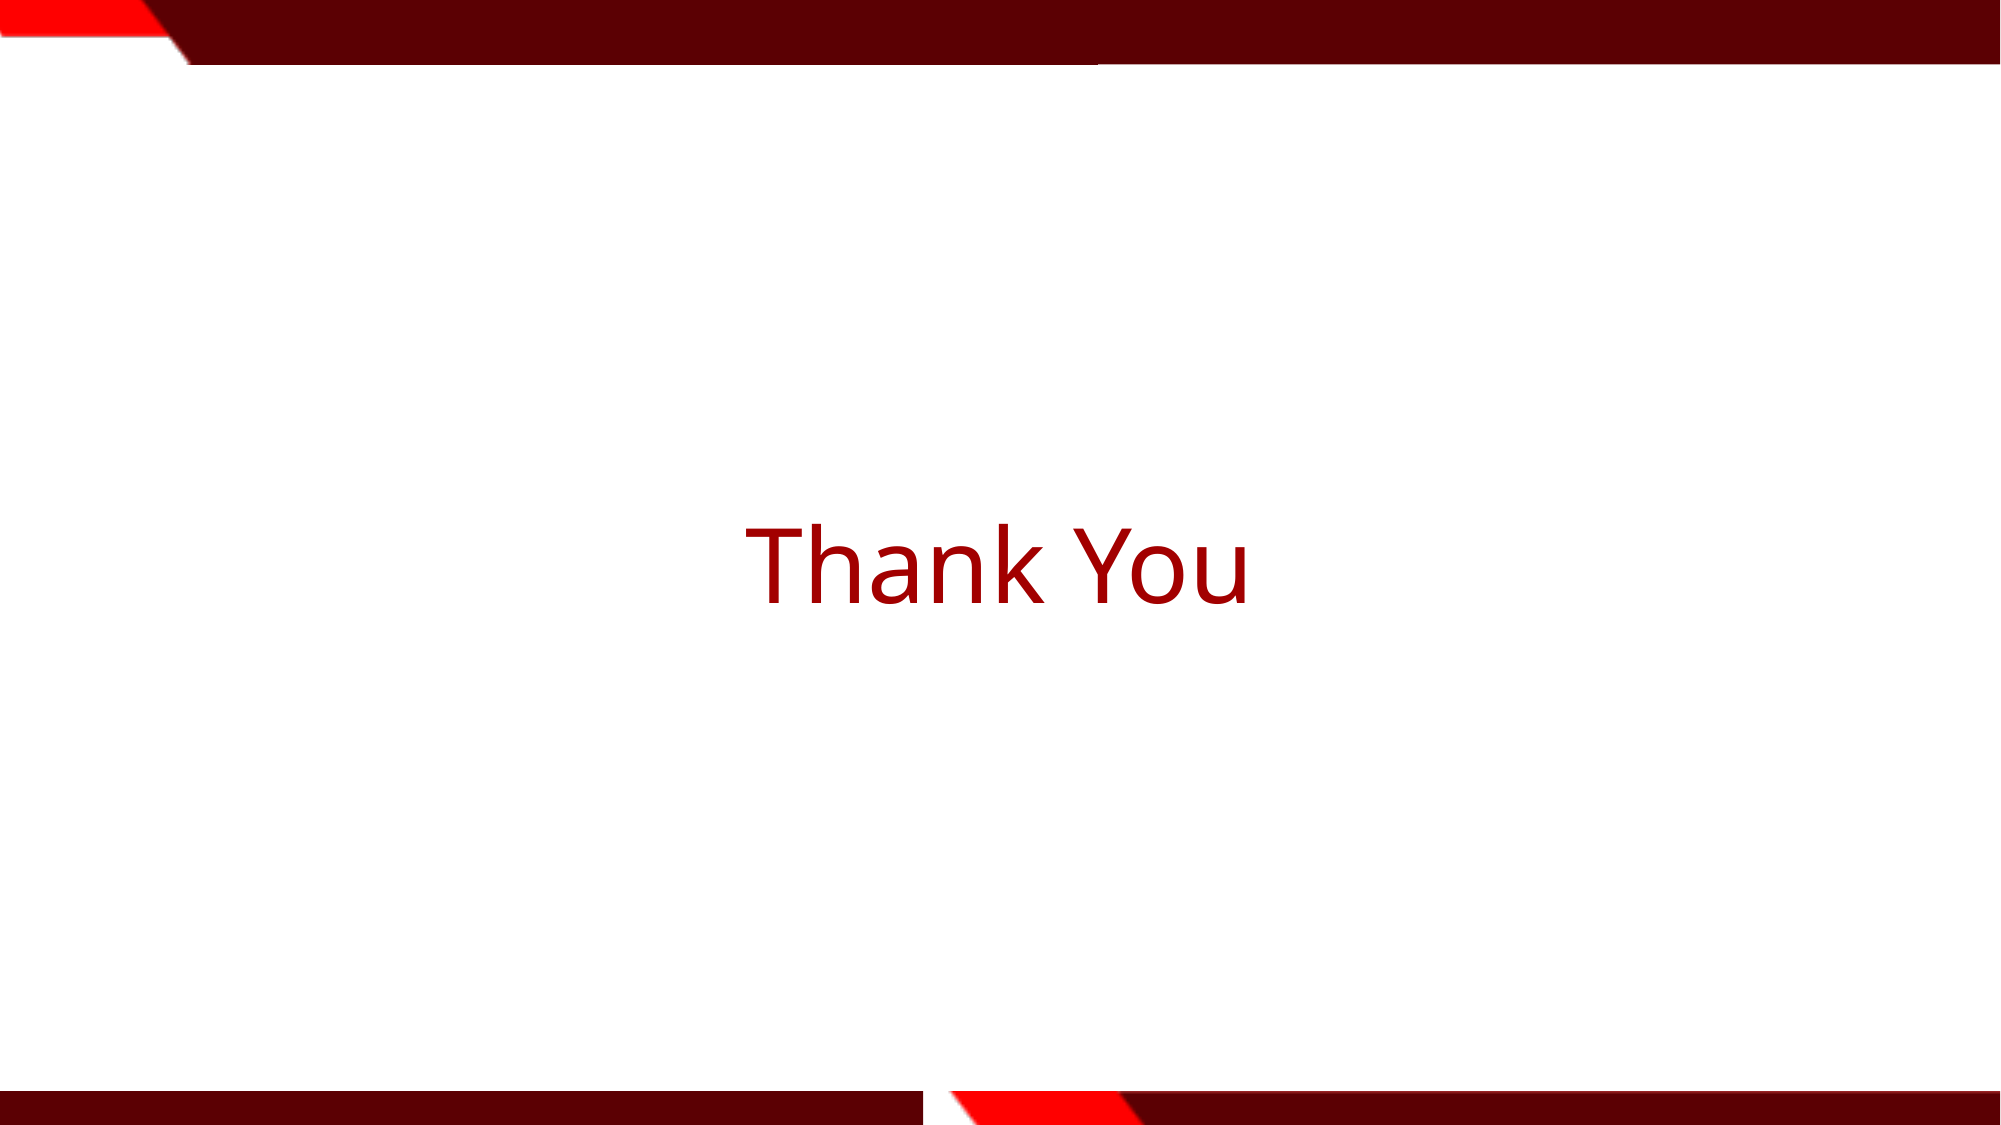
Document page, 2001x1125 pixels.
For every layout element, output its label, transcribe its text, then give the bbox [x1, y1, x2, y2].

picture [0, 0, 1091, 65]
picture [924, 1091, 2001, 1125]
text_box Thank You [648, 499, 1352, 625]
